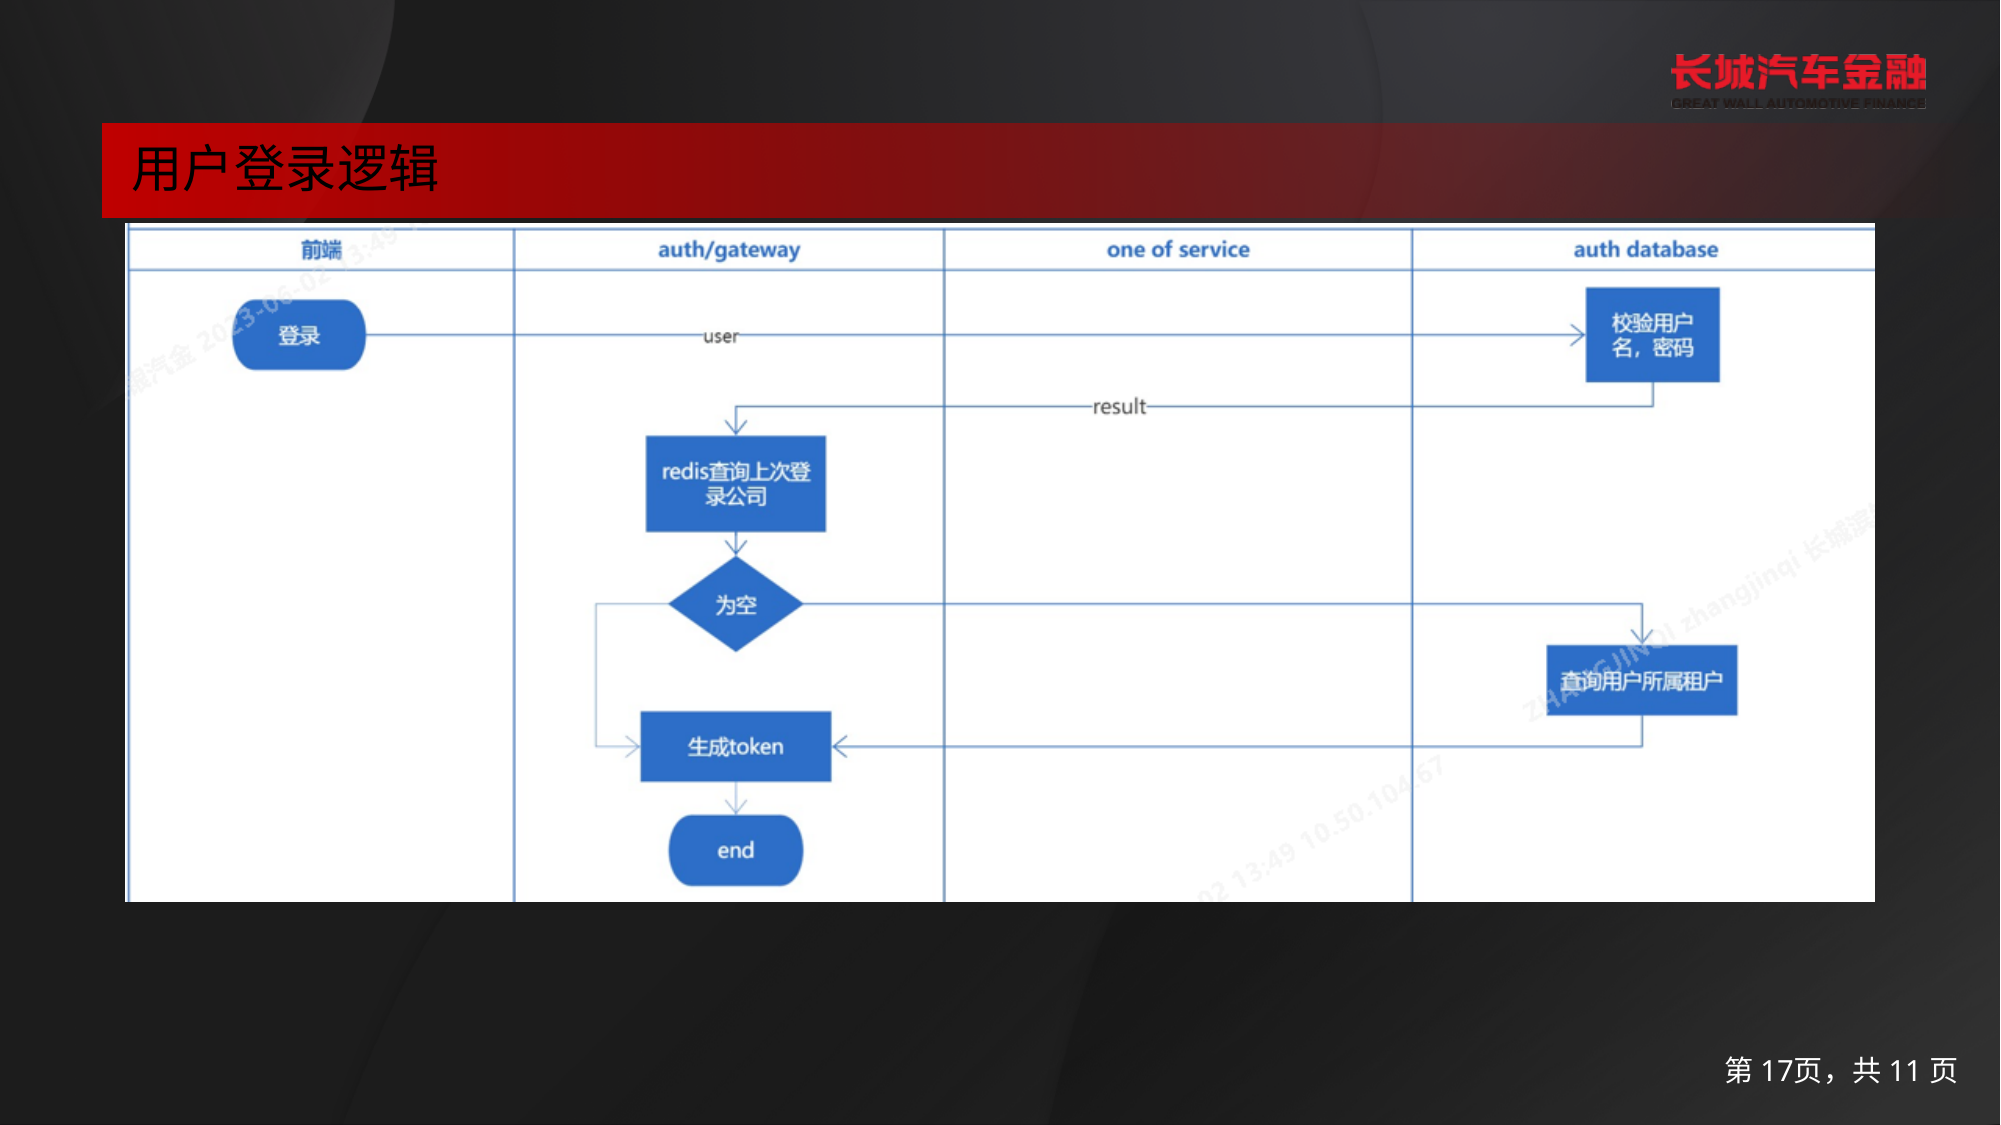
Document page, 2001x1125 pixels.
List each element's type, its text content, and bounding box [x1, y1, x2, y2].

title 用户登录逻辑 [116, 135, 1434, 207]
picture [0, 0, 2000, 1125]
